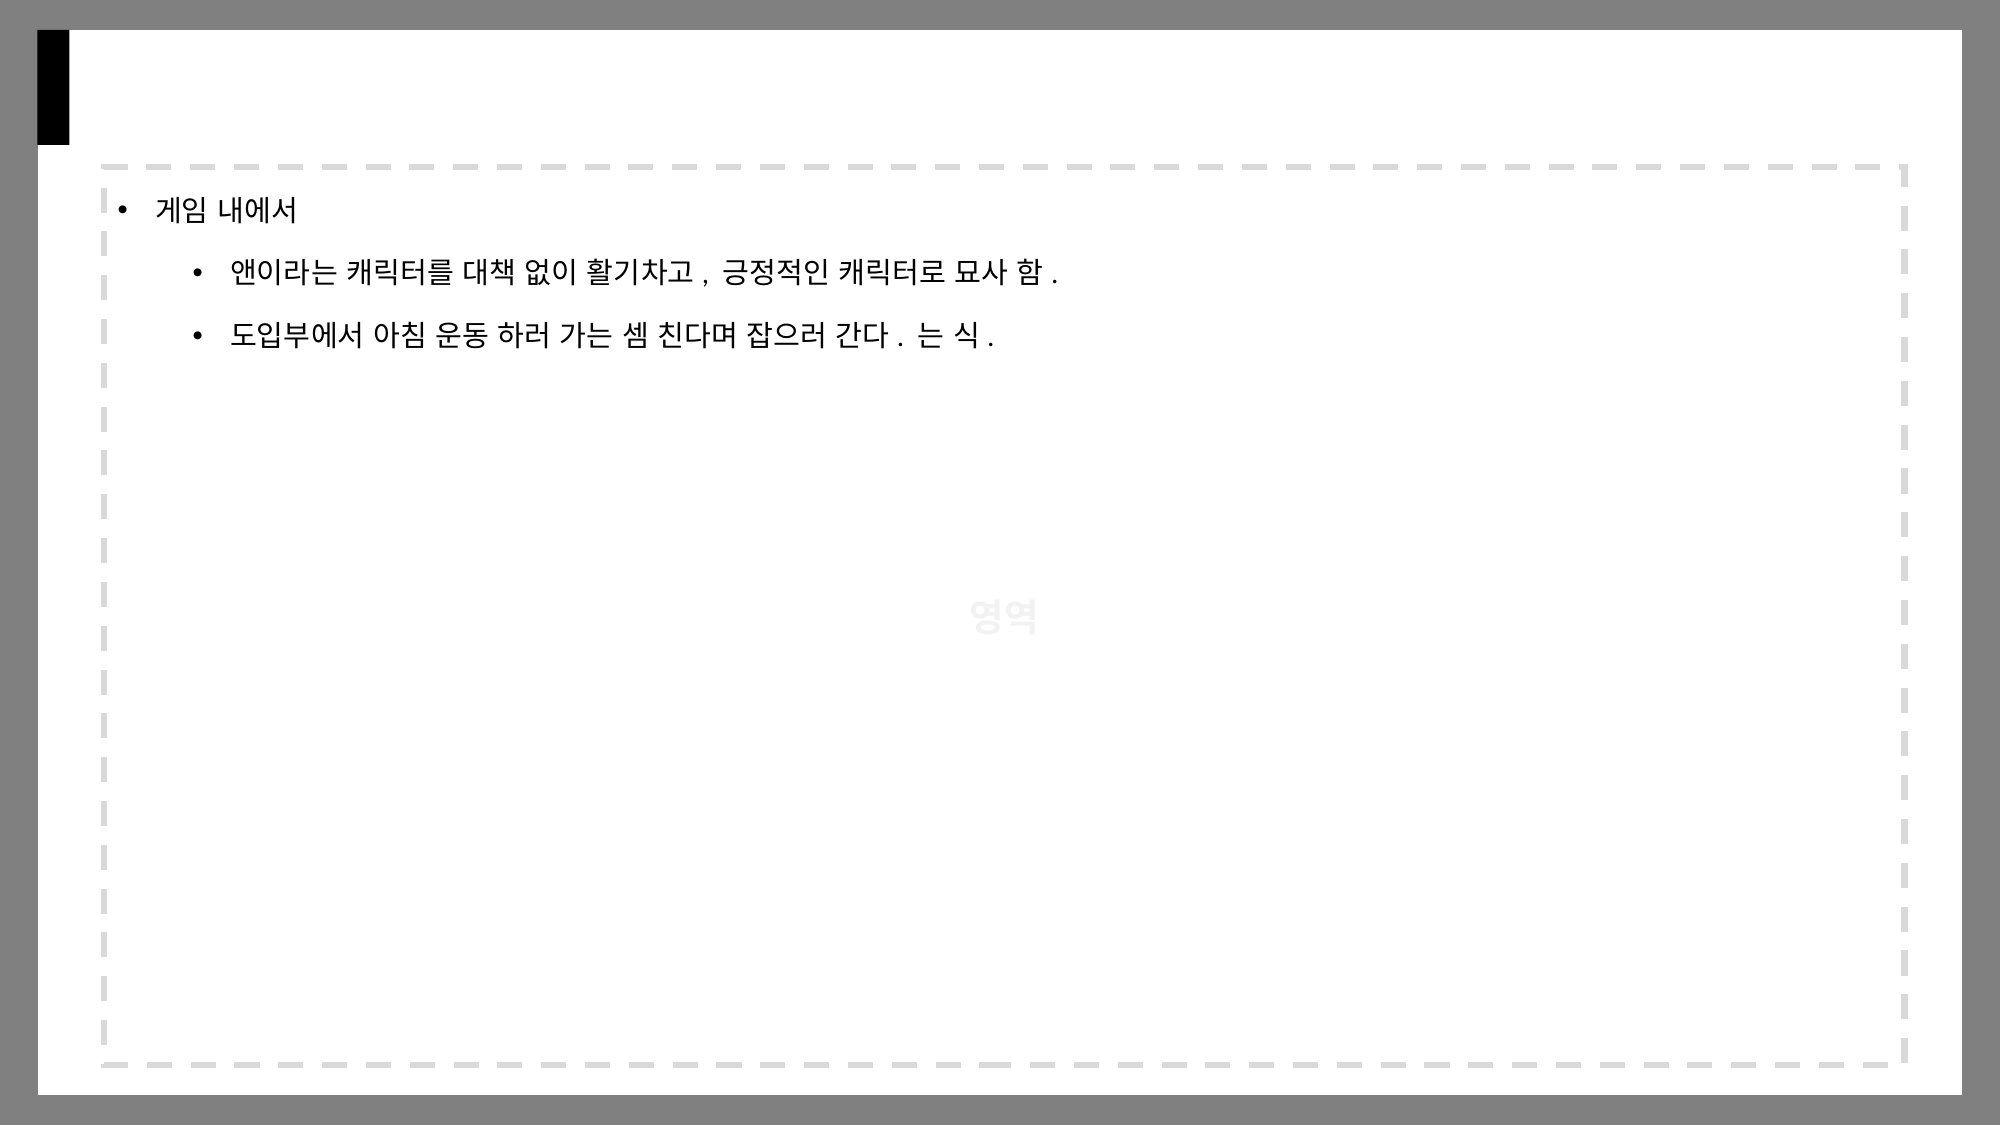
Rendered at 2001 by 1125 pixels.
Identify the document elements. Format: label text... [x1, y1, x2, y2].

list 게임 내에서 앤이라는 캐릭터를 대책 없이 활기차고, 긍정적인 캐릭터로 묘사 함. 도입부에서 아침 운동 하러 가는 셈 친다며 잡으러 간다. 는 식. [102, 167, 1908, 1066]
